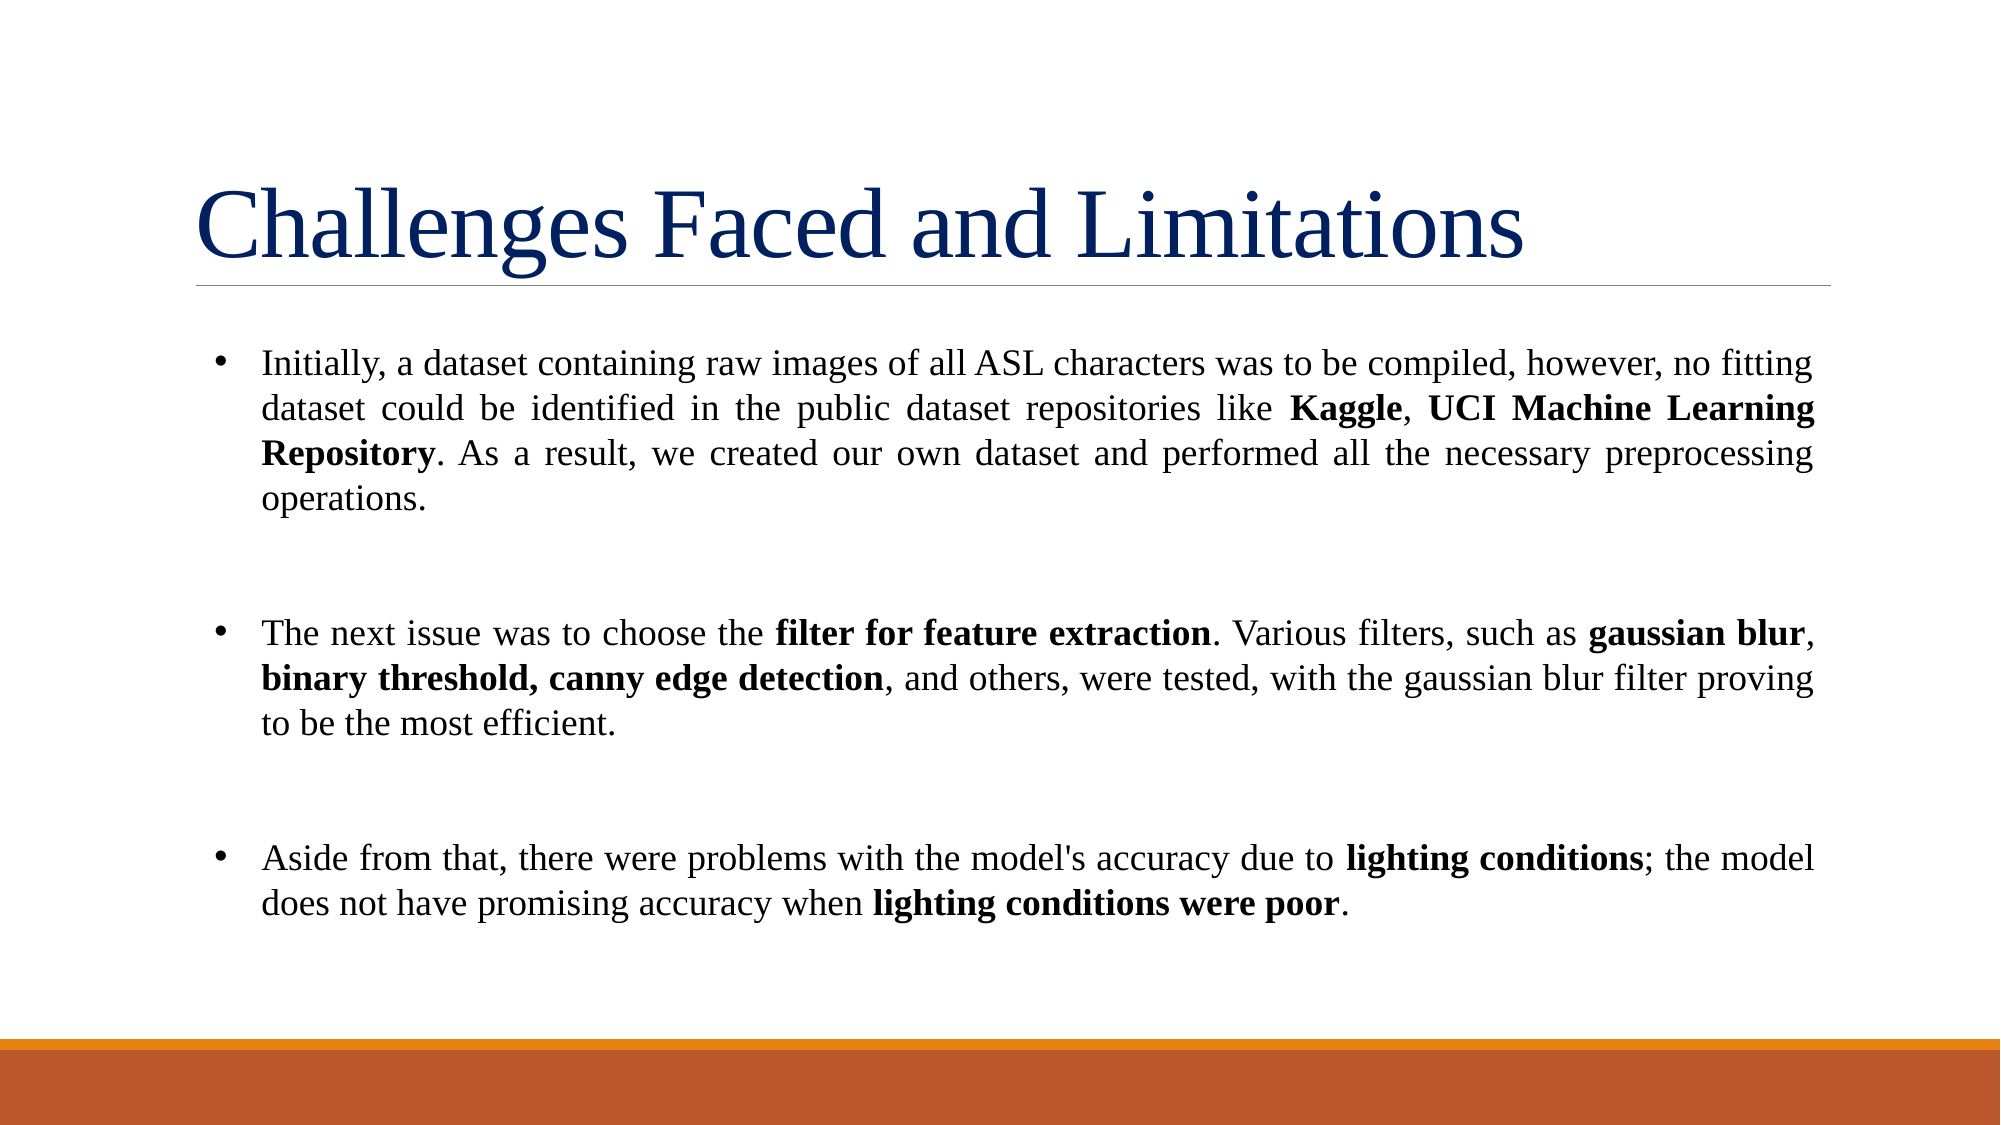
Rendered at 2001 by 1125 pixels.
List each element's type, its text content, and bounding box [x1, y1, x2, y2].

title Challenges Faced and Limitations [180, 47, 1830, 285]
text_box Initially, a dataset containing raw images of all ASL characters was to be compiled, however, no fitting dataset could be identified in the public dataset repositories like Kaggle, UCI Machine Learning Repository. As a result, we created our own dataset and performed all the necessary preprocessing operations. The next issue was to choose the filter for feature extraction. Various filters, such as gaussian blur, binary threshold, canny edge detection, and others, were tested, with the gaussian blur filter proving to be the most efficient. Aside from that, there were problems with the model's accuracy due to lighting conditions; the model does not have promising accuracy when lighting conditions were poor. [199, 330, 1830, 930]
